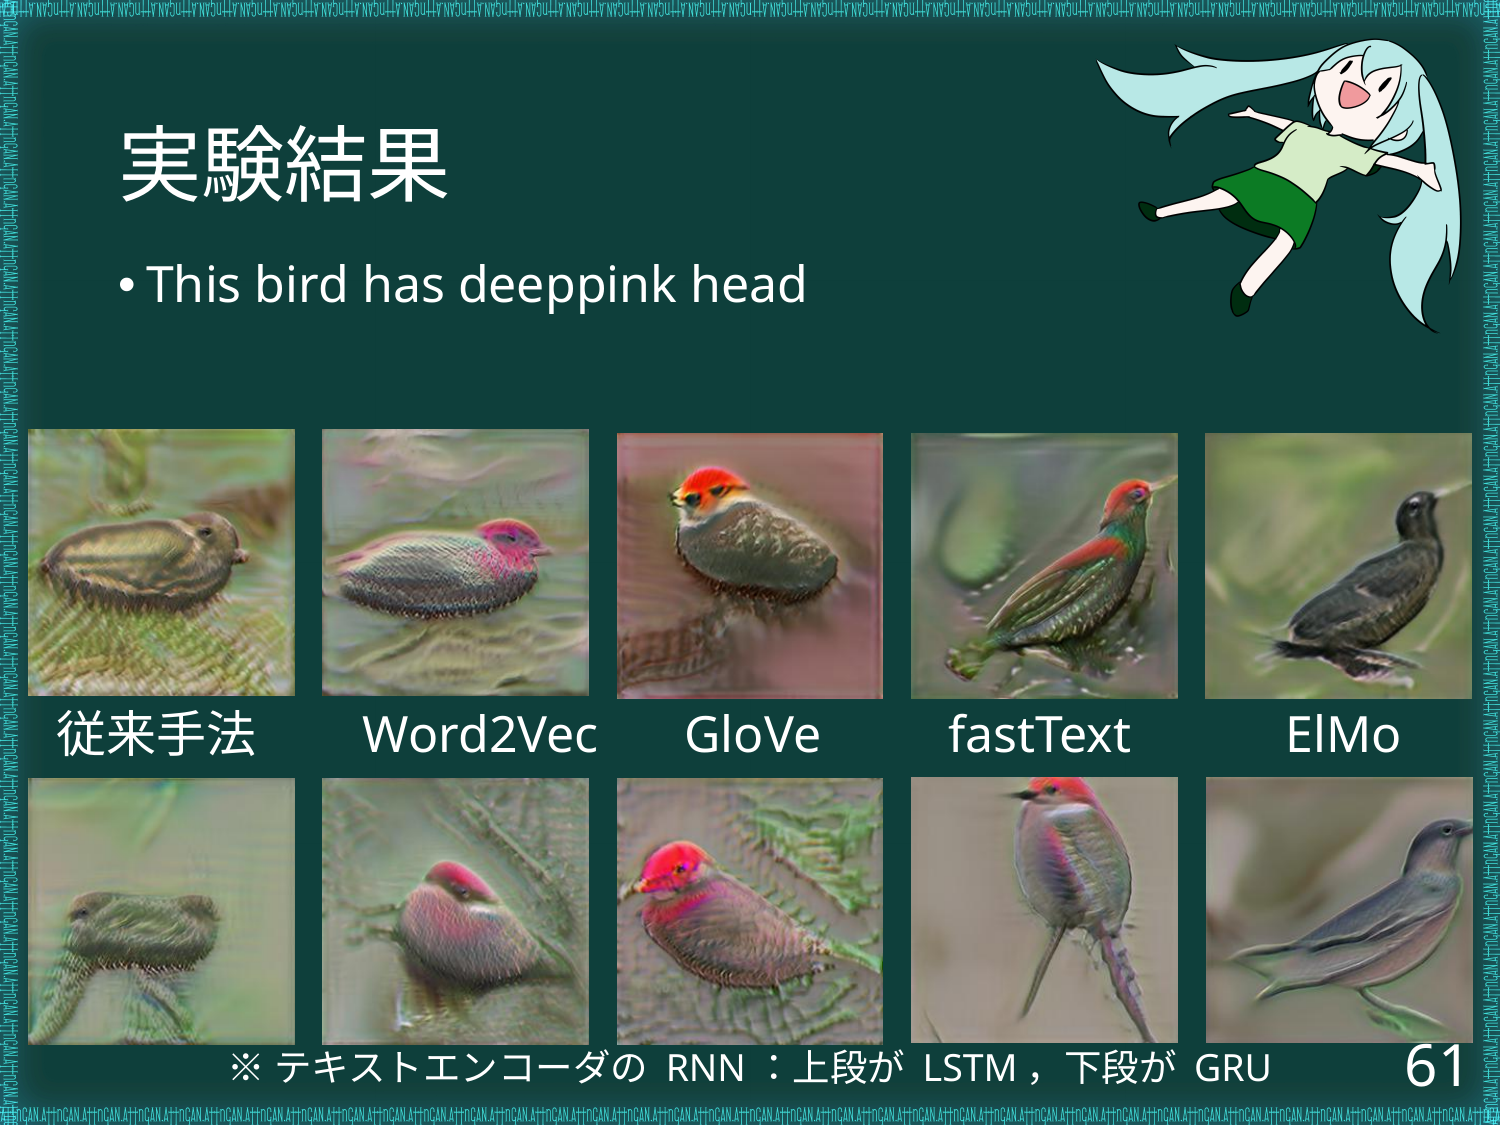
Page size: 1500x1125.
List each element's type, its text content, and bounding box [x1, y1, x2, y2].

text_box 従来手法 [42, 695, 348, 771]
text_box ElMo [1270, 699, 1436, 771]
text_box GloVe [669, 699, 869, 771]
text_box ※テキストエンコーダの RNN：上段が LSTM，下段が GRU [213, 1036, 1287, 1097]
text_box fastText [933, 695, 1195, 771]
list This bird has deeppink head [103, 252, 1397, 967]
title 実験結果 [103, 59, 1086, 252]
text_box Word2Vec [348, 695, 652, 771]
slide_number 61 [1136, 1036, 1487, 1101]
picture [0, 0, 1500, 1125]
